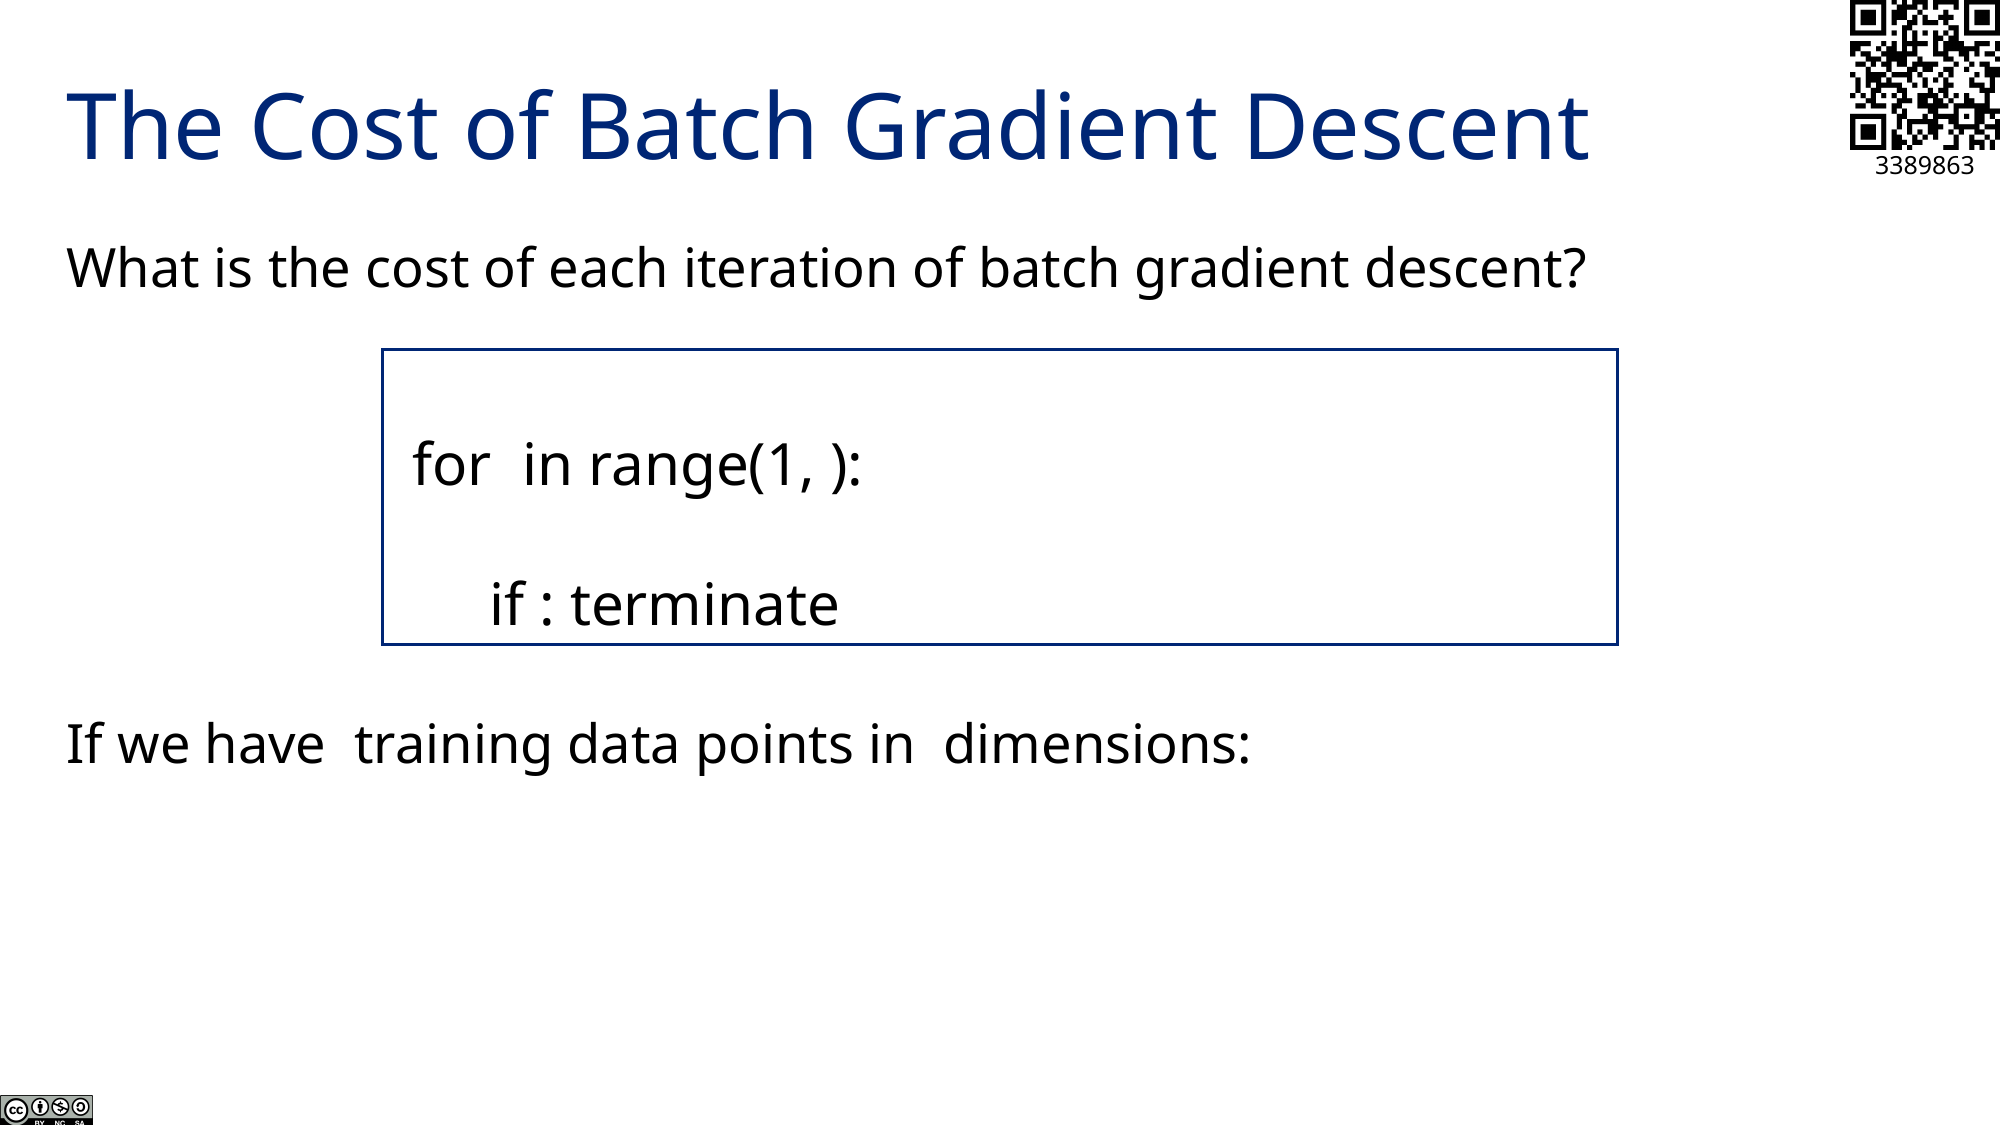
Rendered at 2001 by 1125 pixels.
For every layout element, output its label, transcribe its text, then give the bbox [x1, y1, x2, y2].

picture [1850, 0, 2000, 150]
title The Cost of Batch Gradient Descent [51, 44, 1949, 216]
picture [0, 1095, 93, 1125]
